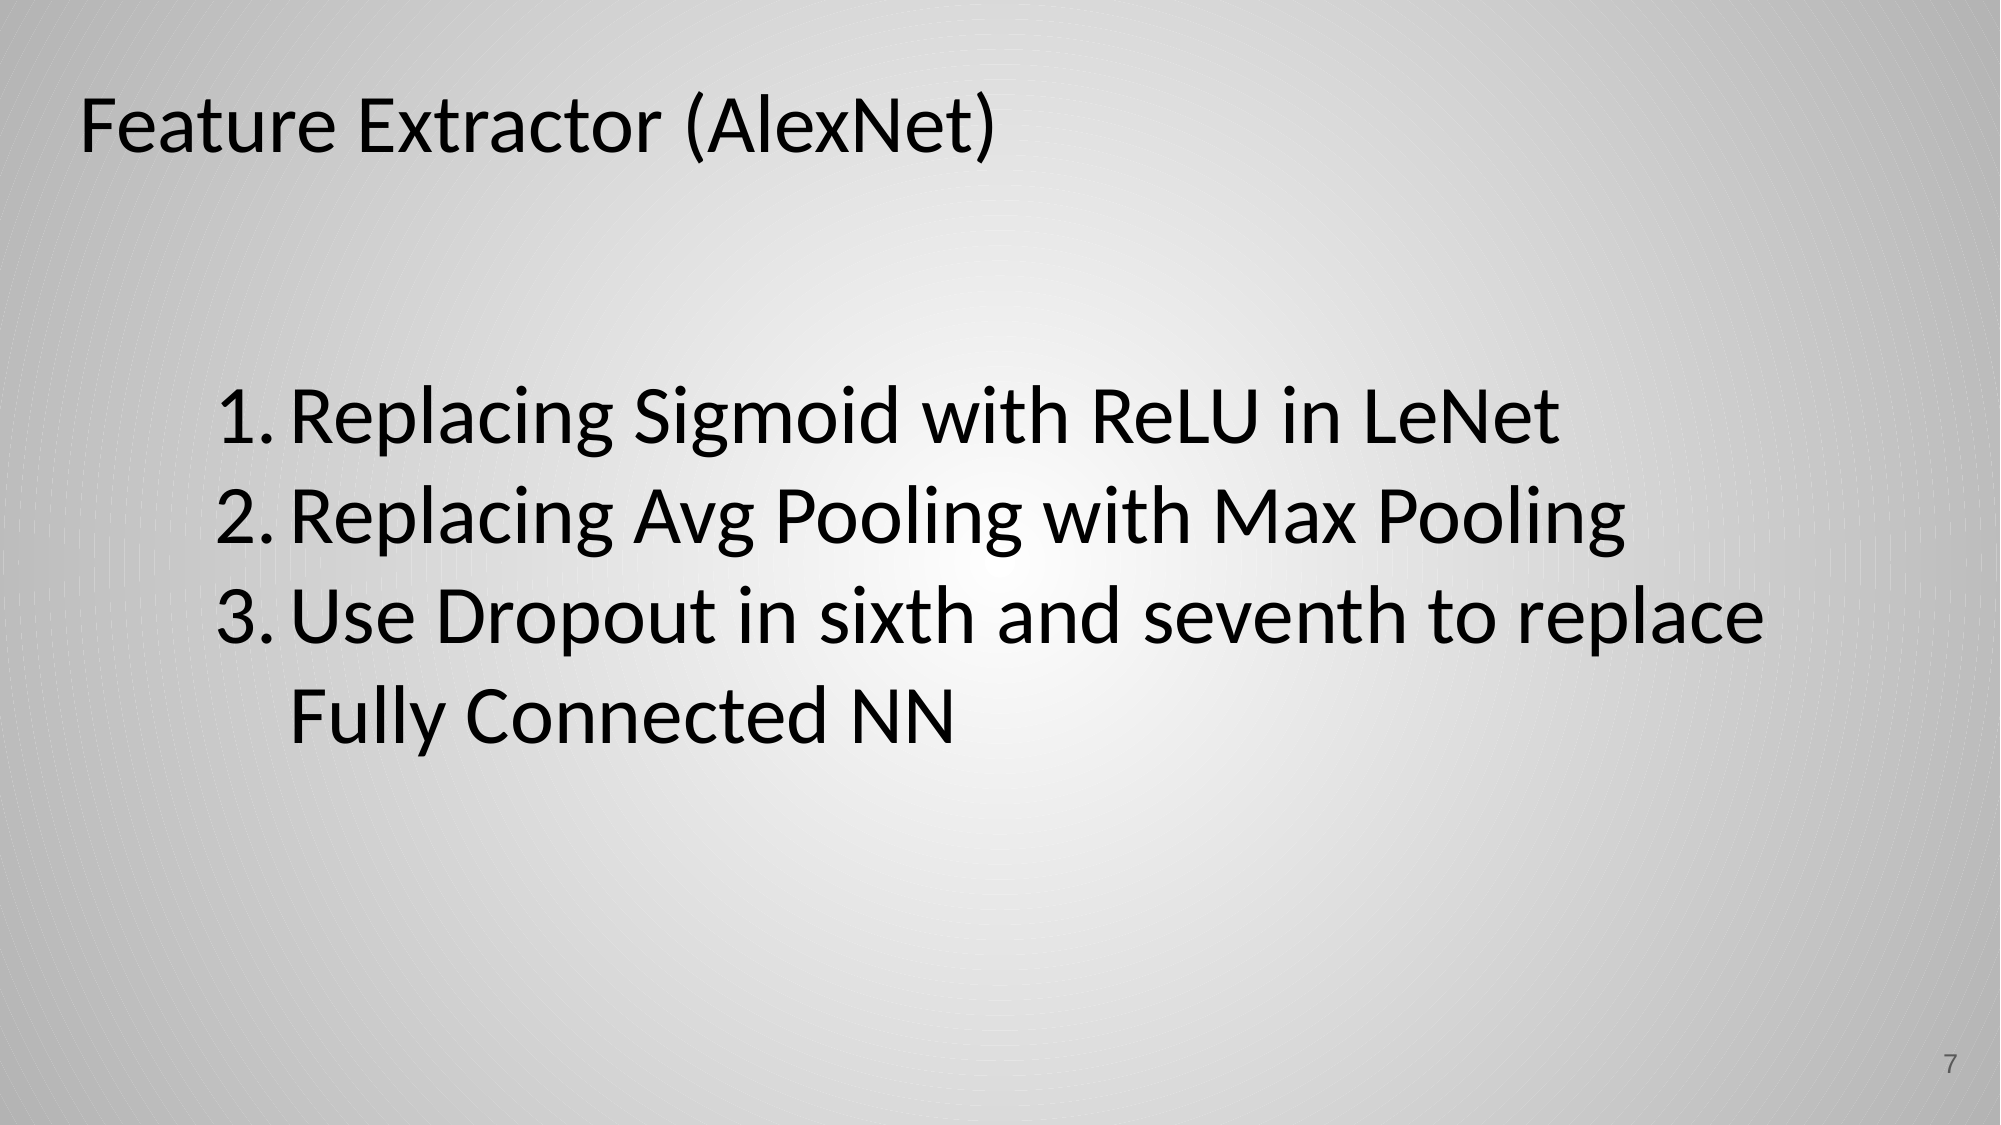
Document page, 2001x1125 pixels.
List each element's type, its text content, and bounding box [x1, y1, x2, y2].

text_box Feature Extractor (AlexNet) [64, 61, 1025, 177]
text_box Replacing Sigmoid with ReLU in LeNet Replacing Avg Pooling with Max Pooling Use Dropout in sixth and seventh to replace Fully Connected NN [199, 352, 1801, 768]
slide_number ‹#› [1853, 1019, 1974, 1106]
